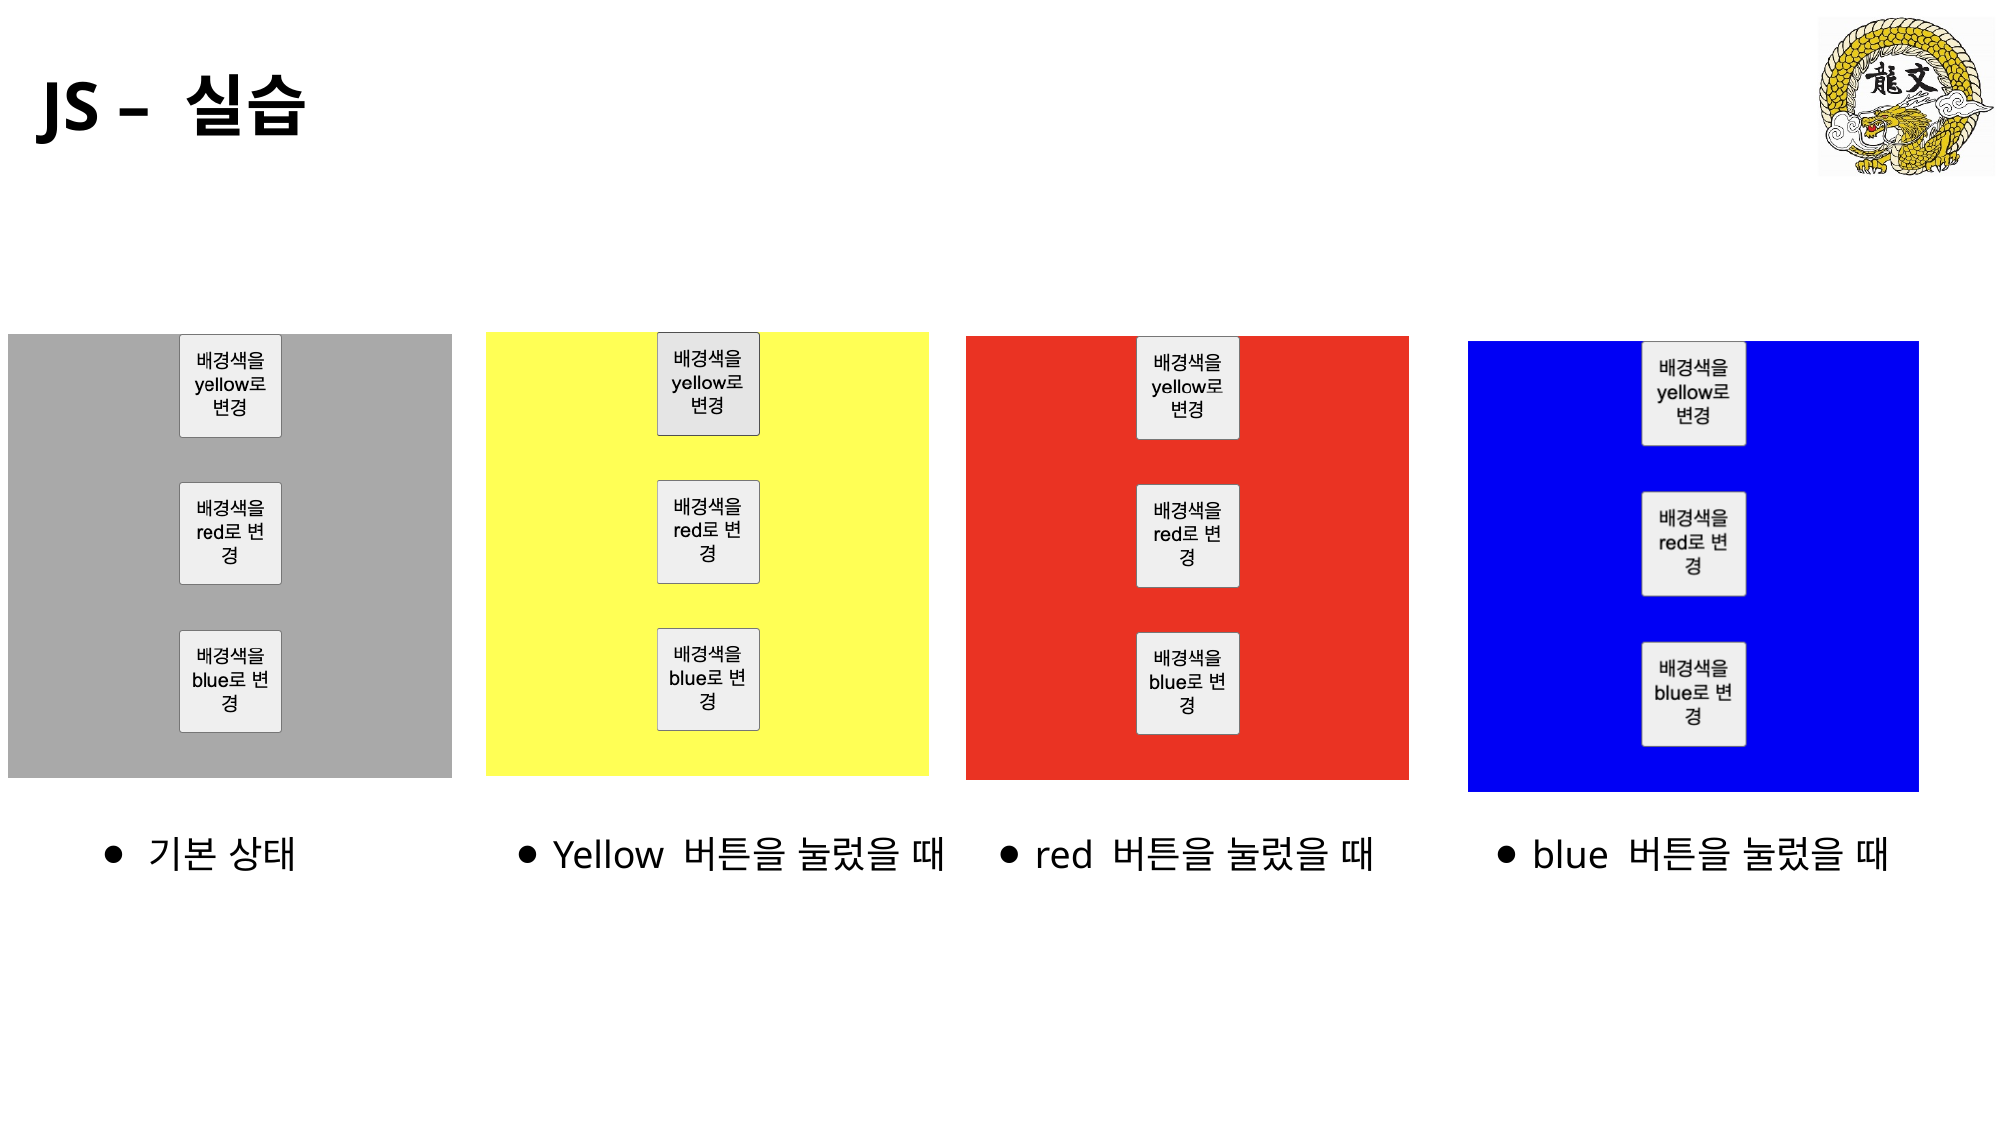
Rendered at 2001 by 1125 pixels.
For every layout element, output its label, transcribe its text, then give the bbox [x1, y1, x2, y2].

text_box JS – 실습 [27, 56, 710, 151]
picture [1460, 323, 1937, 802]
text_box ⚫️ Yellow 버튼을 눌렀을 때 [497, 823, 961, 884]
text_box ⚫️ blue 버튼을 눌렀을 때 [1476, 823, 1937, 884]
text_box ⚫️ red 버튼을 눌렀을 때 [978, 823, 1453, 884]
text_box ⚫️ 기본 상태 [83, 823, 313, 884]
picture [1799, 0, 2000, 200]
picture [0, 314, 1428, 791]
